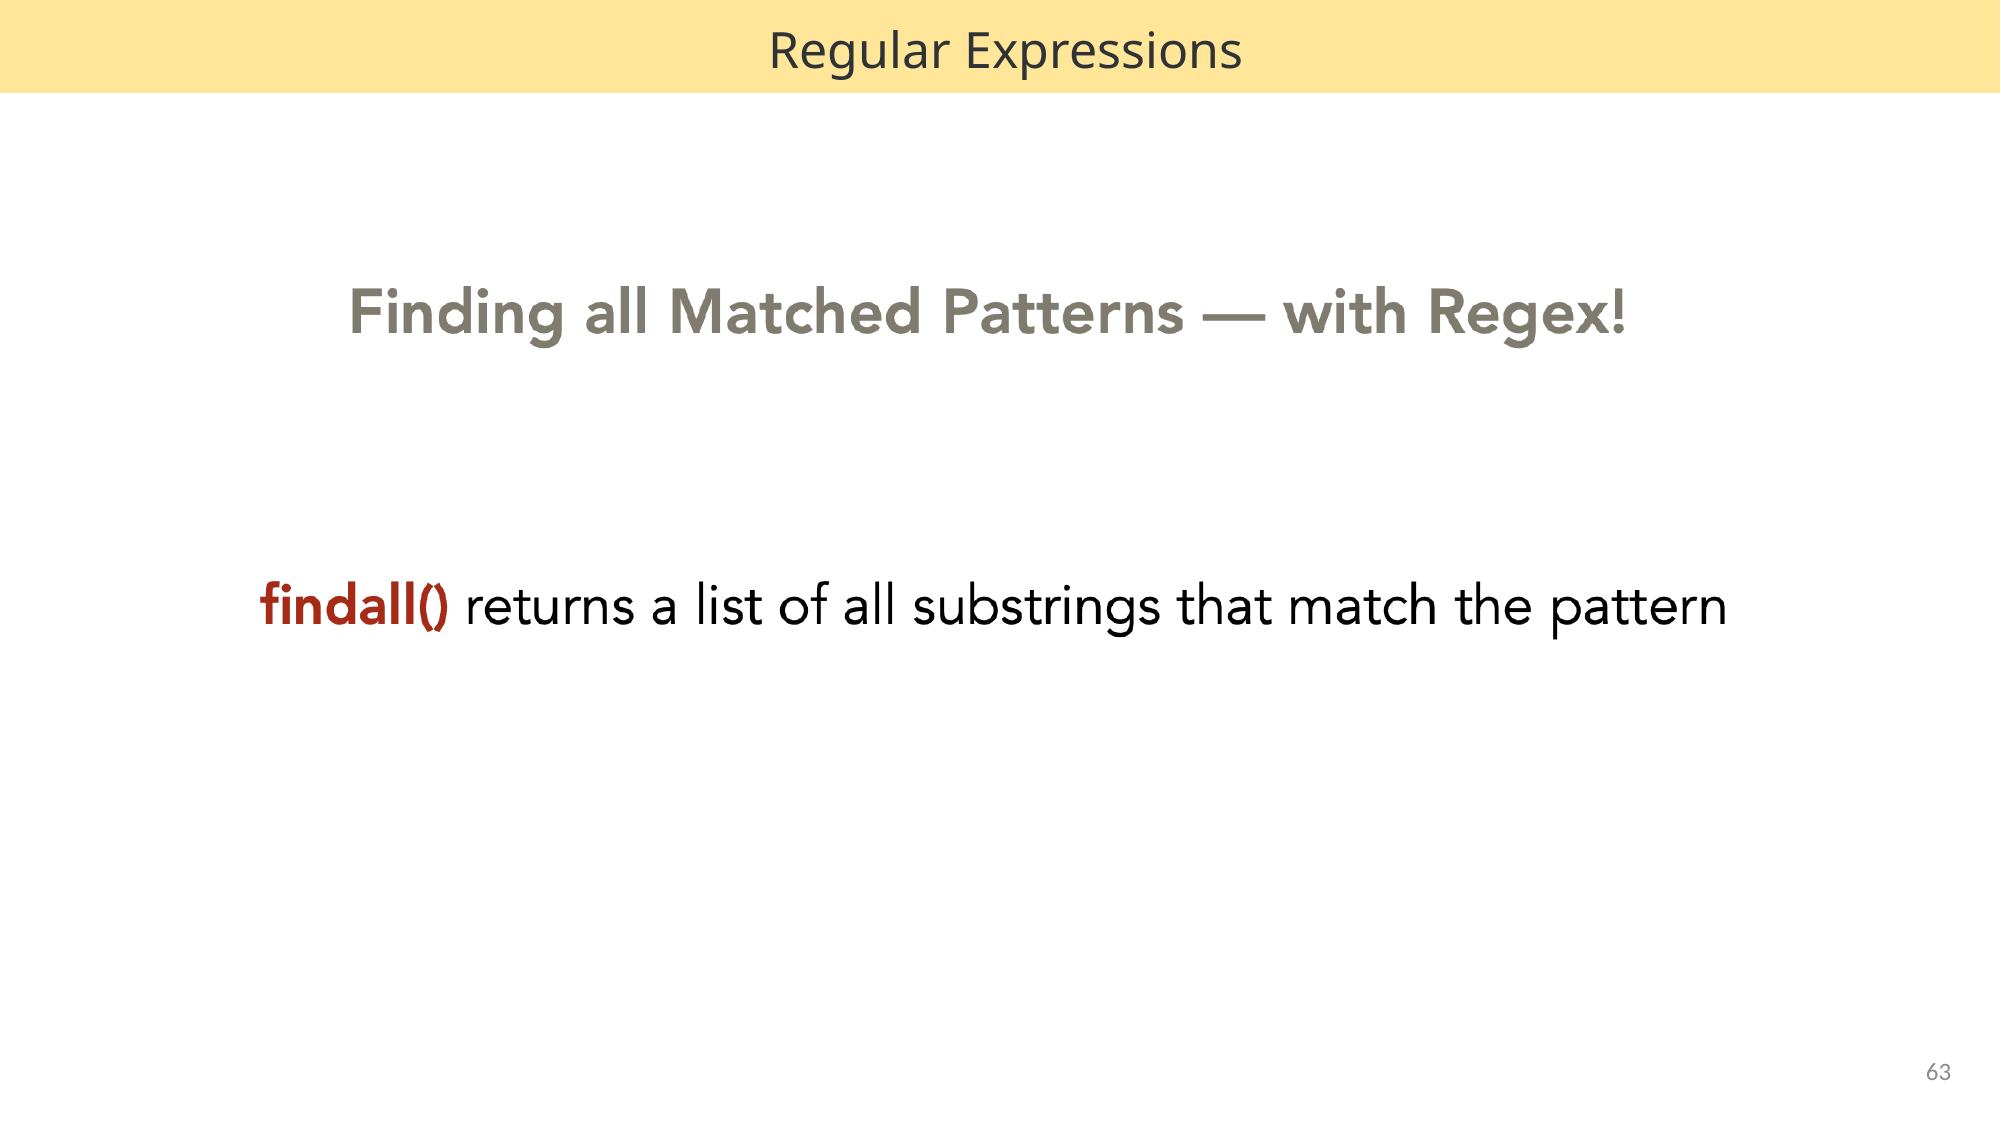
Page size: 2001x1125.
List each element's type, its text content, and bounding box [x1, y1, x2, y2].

text_box Regular Expressions [254, 10, 1759, 86]
picture [254, 262, 1776, 738]
slide_number 63 [1883, 1040, 1967, 1101]
text_box [0, 0, 2000, 94]
